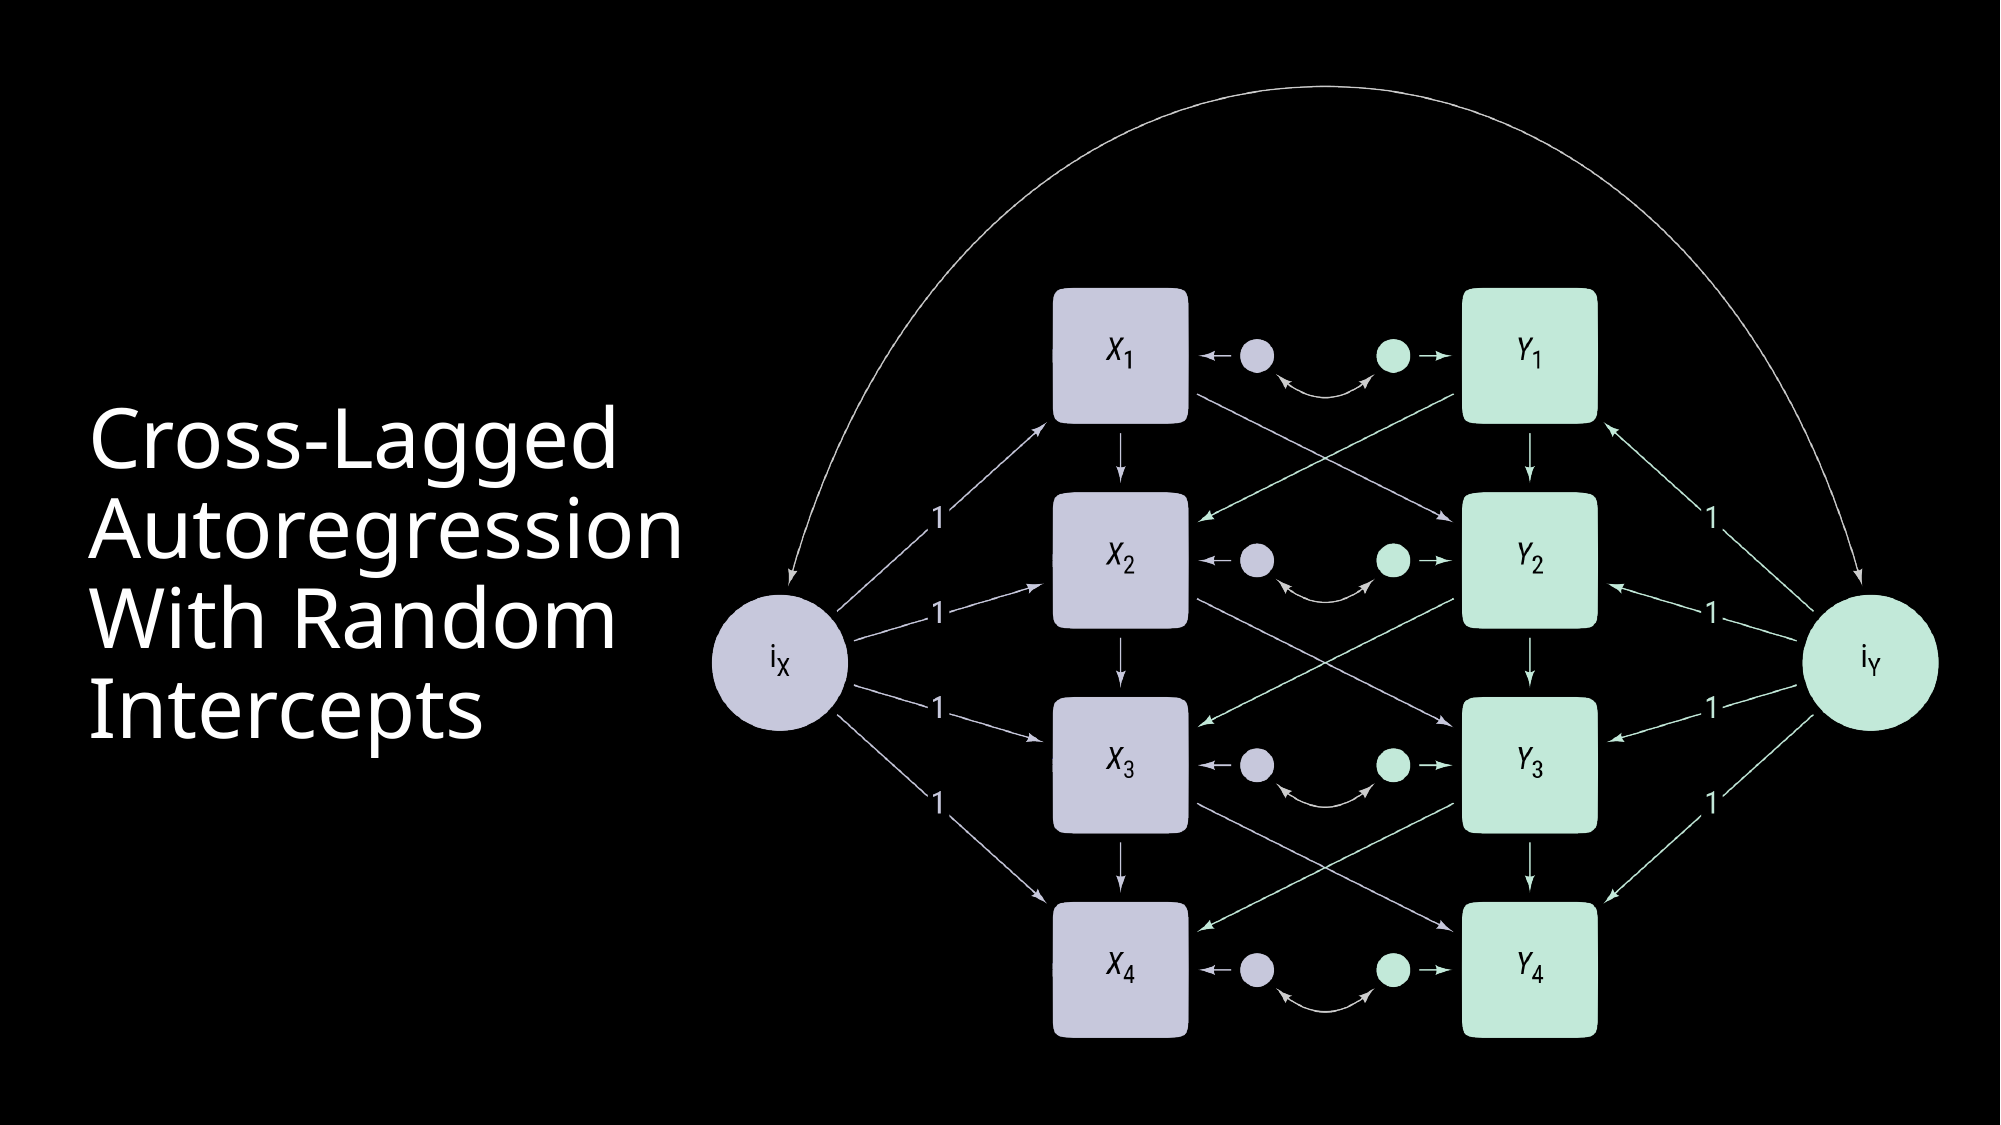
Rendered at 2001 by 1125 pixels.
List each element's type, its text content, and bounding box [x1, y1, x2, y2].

picture [649, 0, 2000, 1125]
text_box Cross-Lagged Autoregression With Random Intercepts [73, 388, 649, 786]
